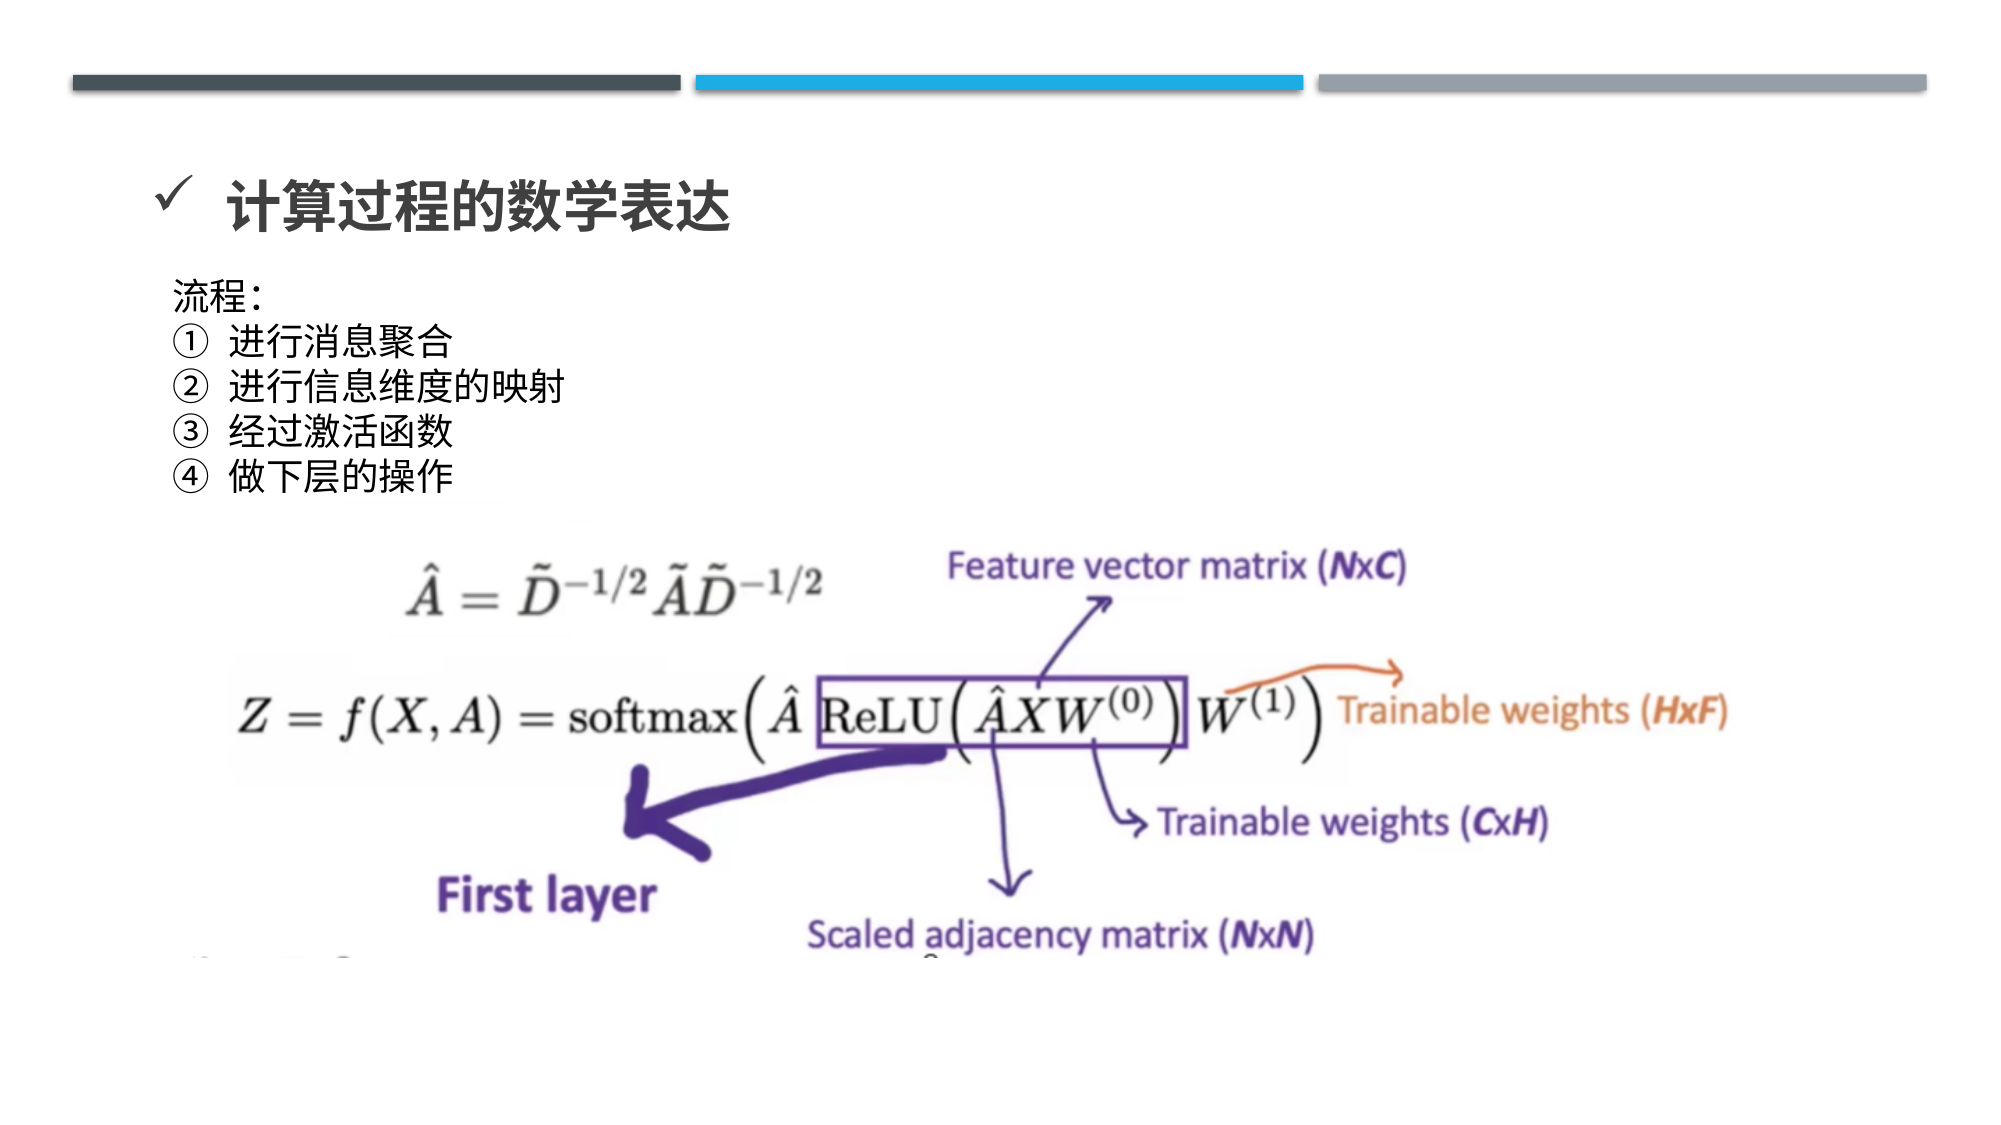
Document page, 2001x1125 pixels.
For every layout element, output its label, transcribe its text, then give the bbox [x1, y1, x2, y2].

text_box 计算过程的数学表达 [135, 164, 815, 247]
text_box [192, 499, 1755, 958]
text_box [353, 523, 846, 673]
text_box 流程： 进行消息聚合 进行信息维度的映射 经过激活函数 做下层的操作 [157, 265, 717, 506]
